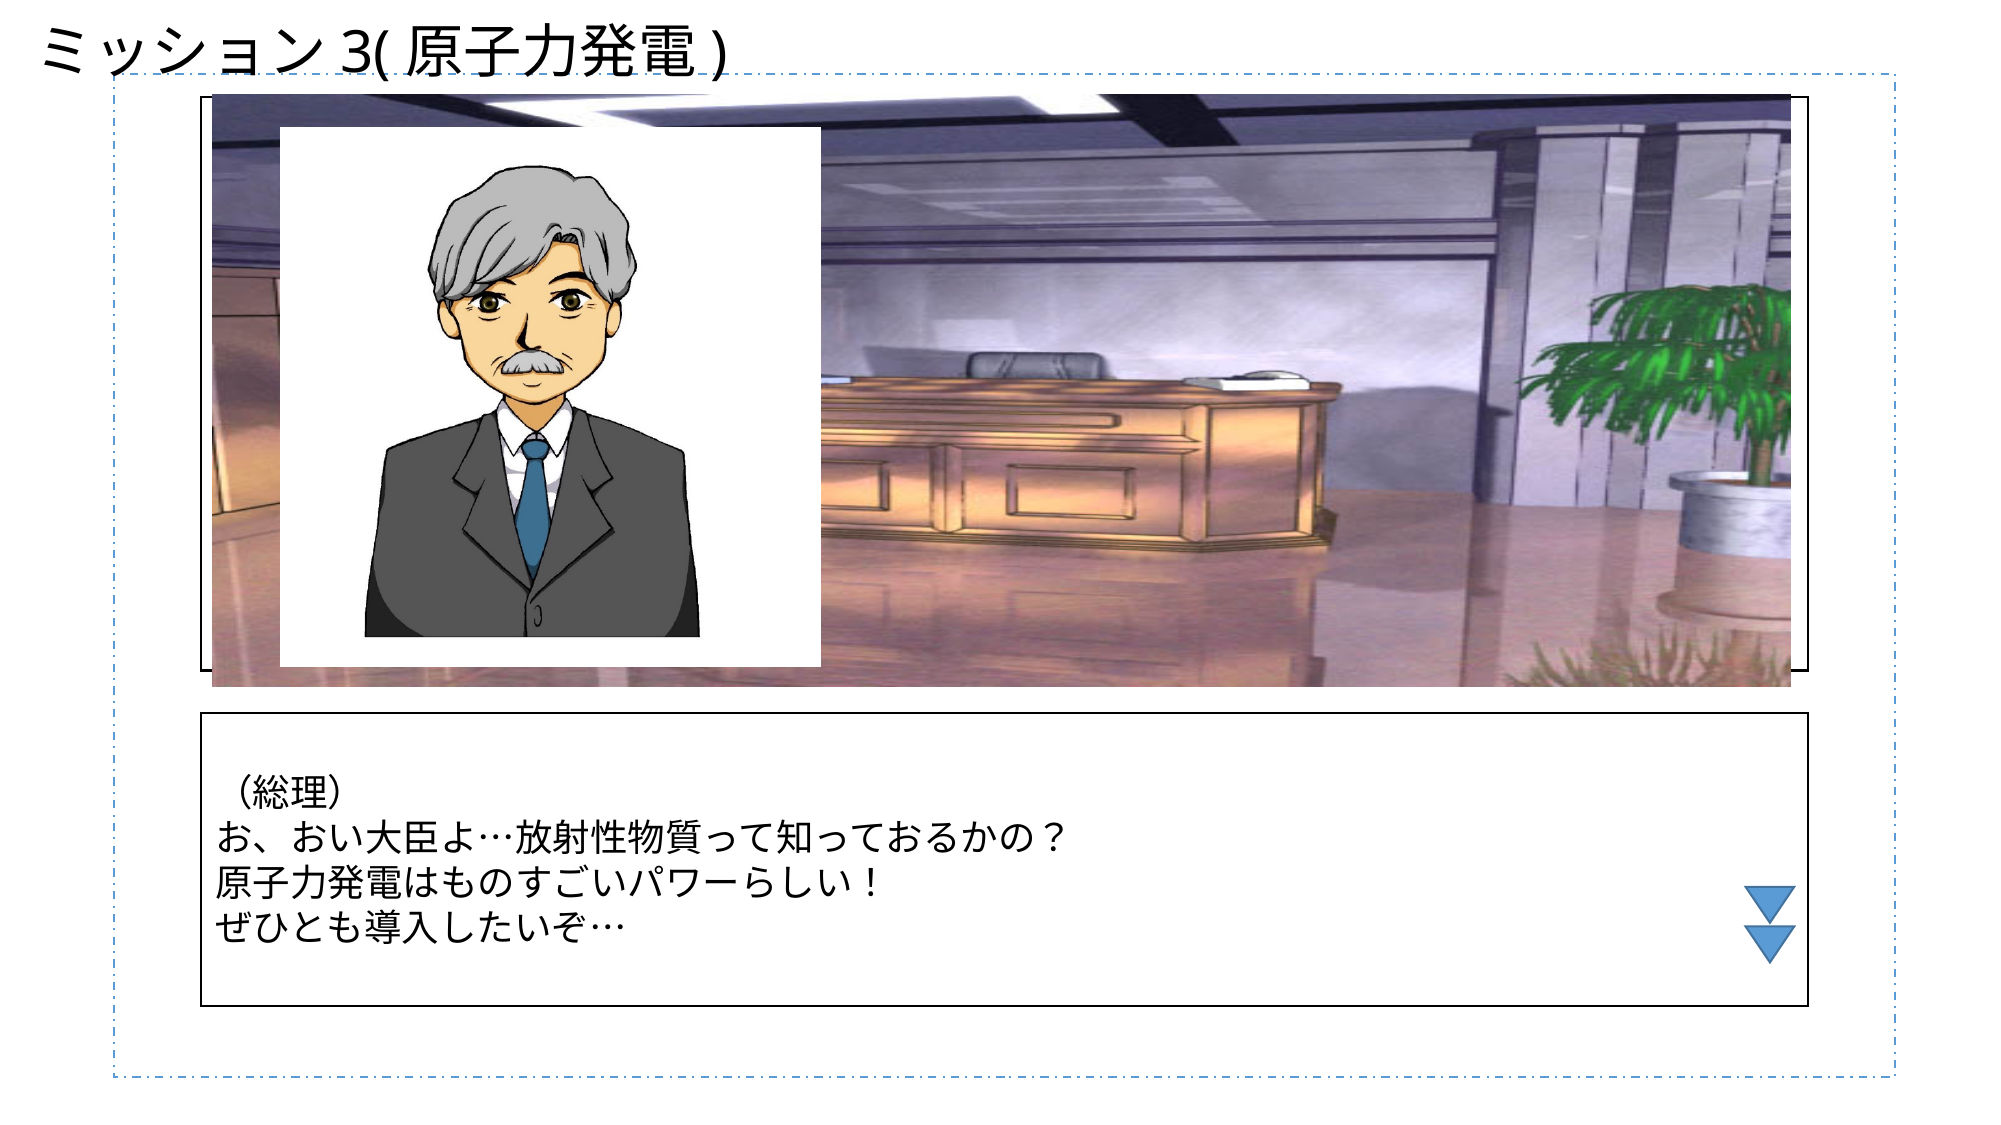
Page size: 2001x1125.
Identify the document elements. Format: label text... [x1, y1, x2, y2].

text_box [1743, 925, 1797, 965]
text_box 背景（総理大臣邸） [1791, 96, 1809, 672]
text_box 背景（総理大臣邸） [200, 233, 211, 672]
text_box [1743, 885, 1797, 925]
text_box ミッション3(原子力発電) [20, 15, 1746, 233]
text_box （総理） お、おい大臣よ…放射性物質って知っておるかの？ 原子力発電はものすごいパワーらしい！ ぜひとも導入したいぞ… [200, 712, 1809, 1007]
picture [211, 94, 1791, 687]
text_box [113, 73, 1896, 1078]
